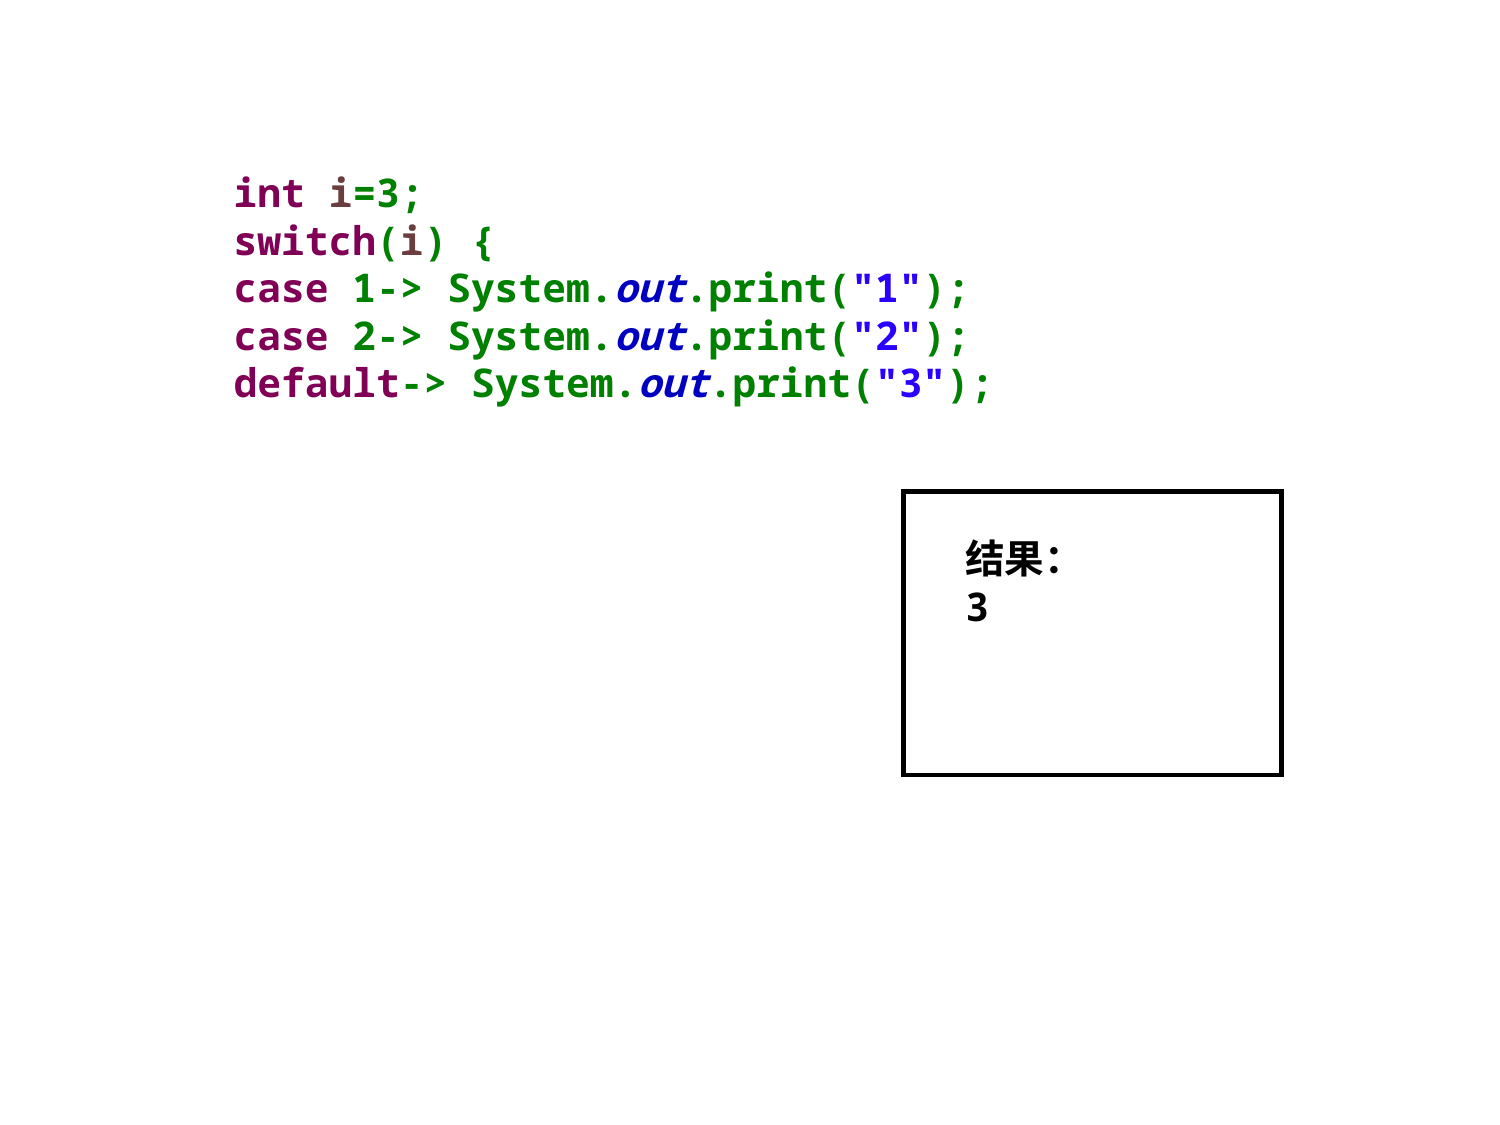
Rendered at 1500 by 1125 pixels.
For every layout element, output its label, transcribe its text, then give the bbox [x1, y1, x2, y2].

text_box [903, 491, 1282, 776]
text_box int i=3; switch(i) { case 1-> System.out.print("1"); case 2-> System.out.print("2"); default-> System.out.print("3"); [123, 160, 1093, 413]
text_box 结果： 3 [950, 527, 1119, 637]
